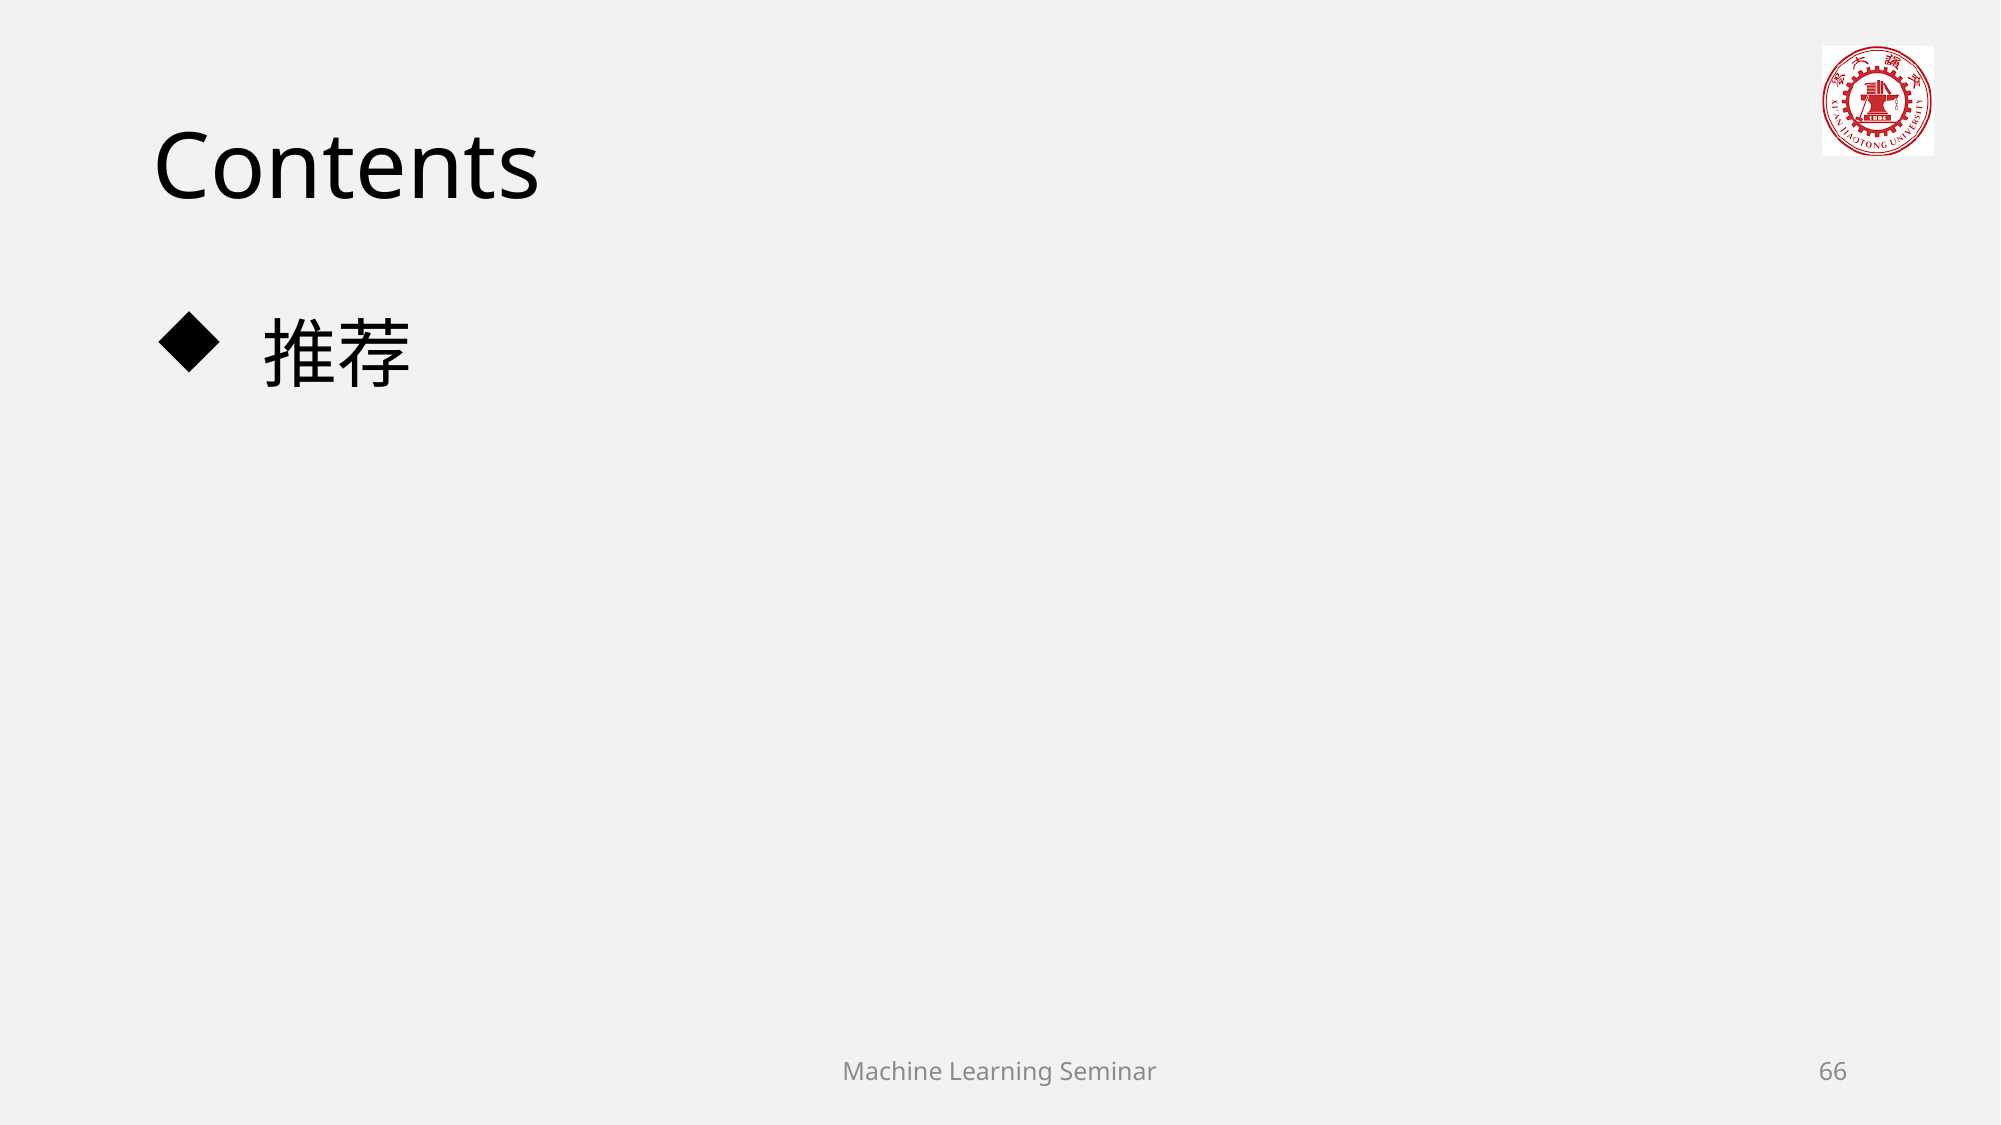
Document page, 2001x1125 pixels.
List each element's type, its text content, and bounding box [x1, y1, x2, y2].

slide_number 66 [1412, 1042, 1863, 1103]
picture [1822, 46, 1935, 156]
title Contents [137, 59, 1863, 278]
list 推荐 [137, 299, 1863, 1014]
footer Machine Learning Seminar [662, 1042, 1338, 1103]
